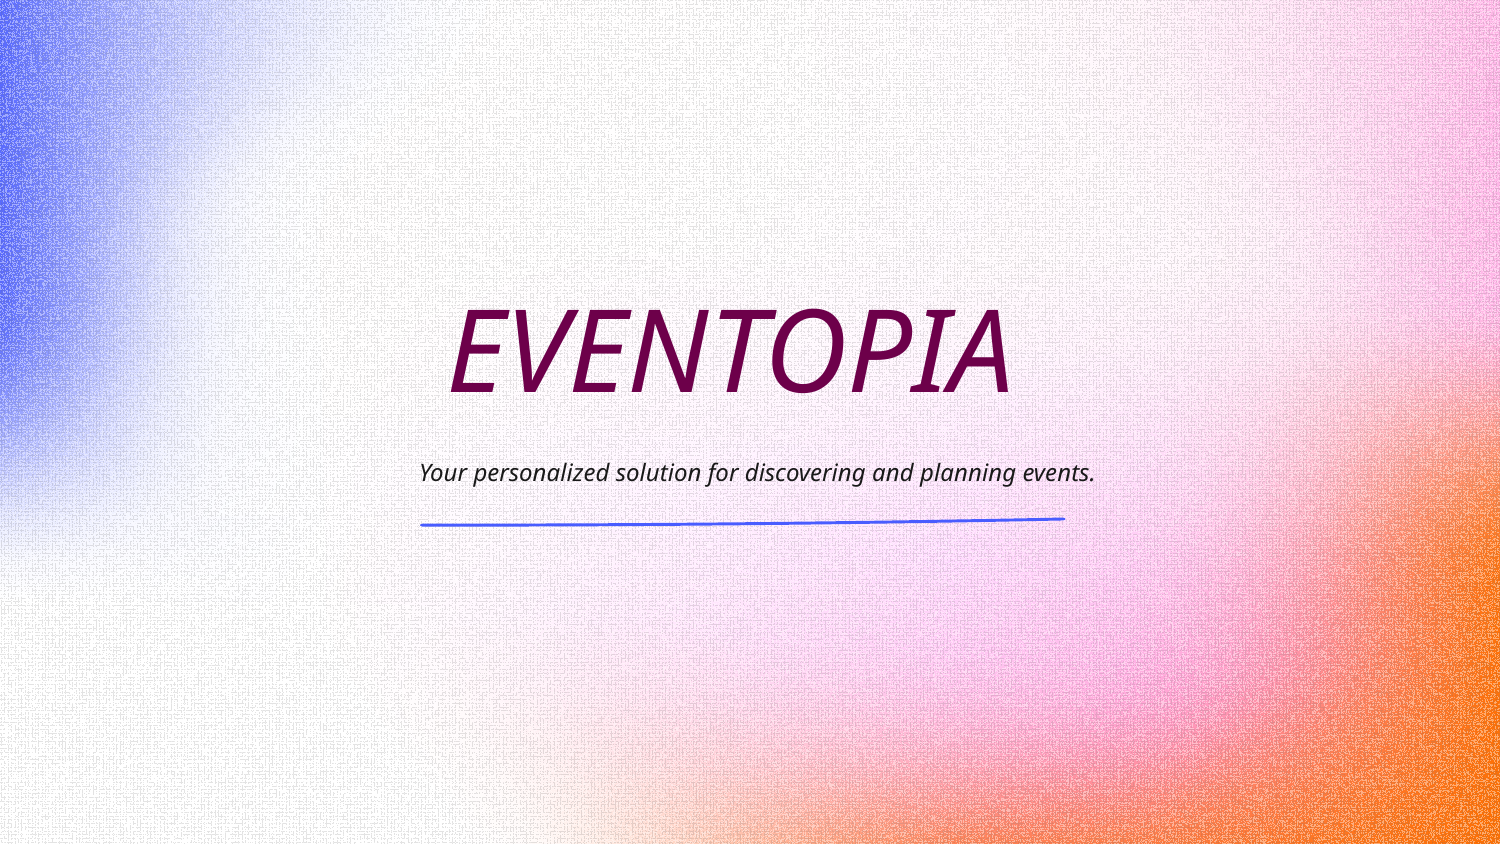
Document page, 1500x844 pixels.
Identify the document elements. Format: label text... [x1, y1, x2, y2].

text_box [420, 518, 1065, 526]
title EVENTOPIA [150, 254, 1311, 442]
picture [0, 0, 1500, 844]
subtitle Your personalized solution for discovering and planning events. [369, 441, 1112, 520]
